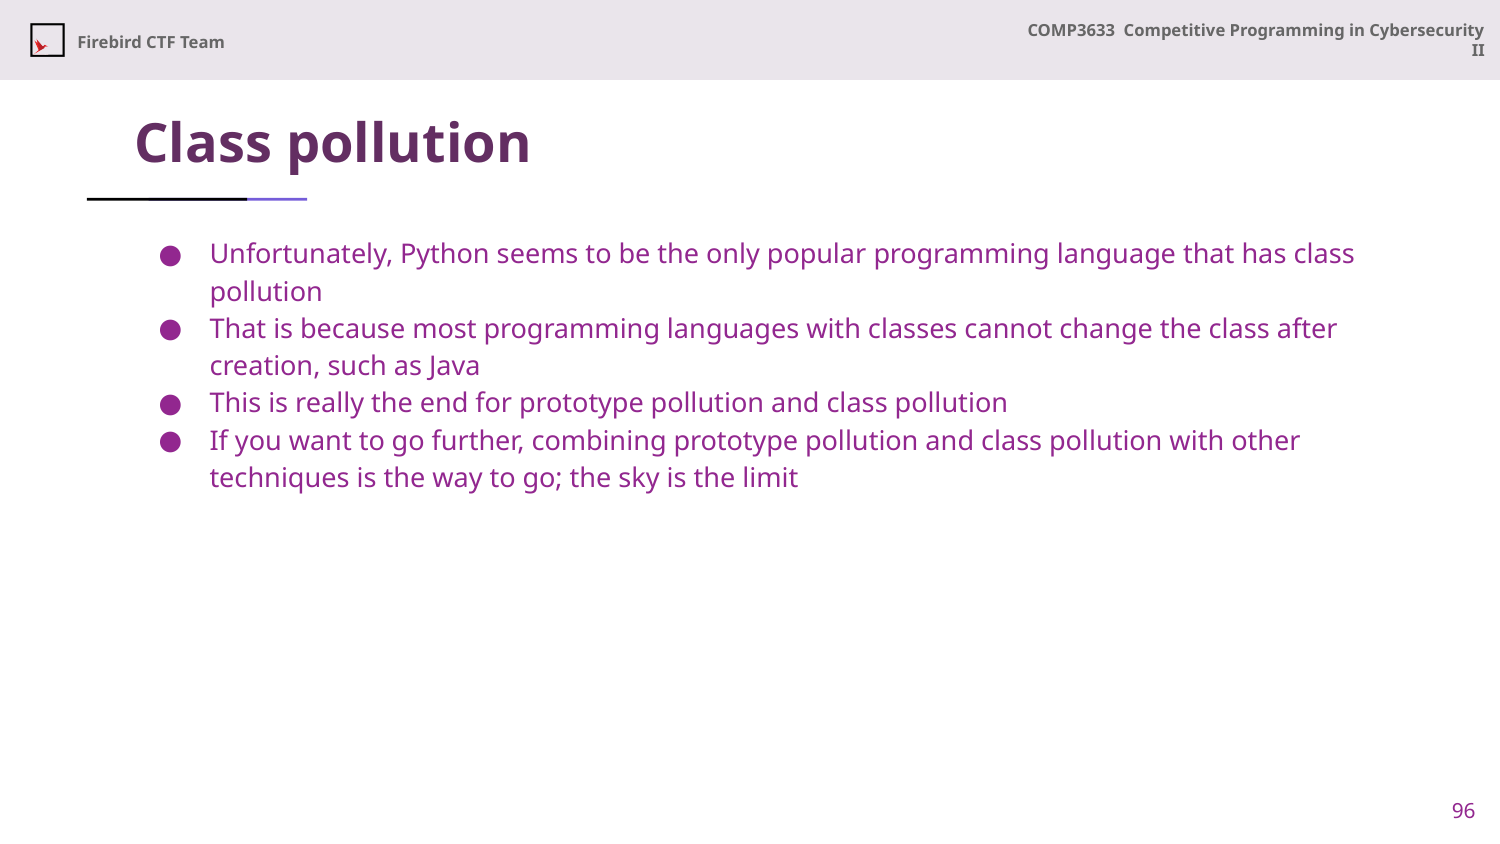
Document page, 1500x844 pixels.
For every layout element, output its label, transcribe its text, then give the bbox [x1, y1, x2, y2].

list Unfortunately, Python seems to be the only popular programming language that has class pollution That is because most programming languages with classes cannot change the class after creation, such as Java This is really the end for prototype pollution and class pollution If you want to go further, combining prototype pollution and class pollution with other techniques is the way to go; the sky is the limit [119, 216, 1381, 780]
slide_number 96 [1400, 779, 1491, 844]
title Class pollution [119, 93, 1381, 182]
picture [26, 19, 69, 61]
